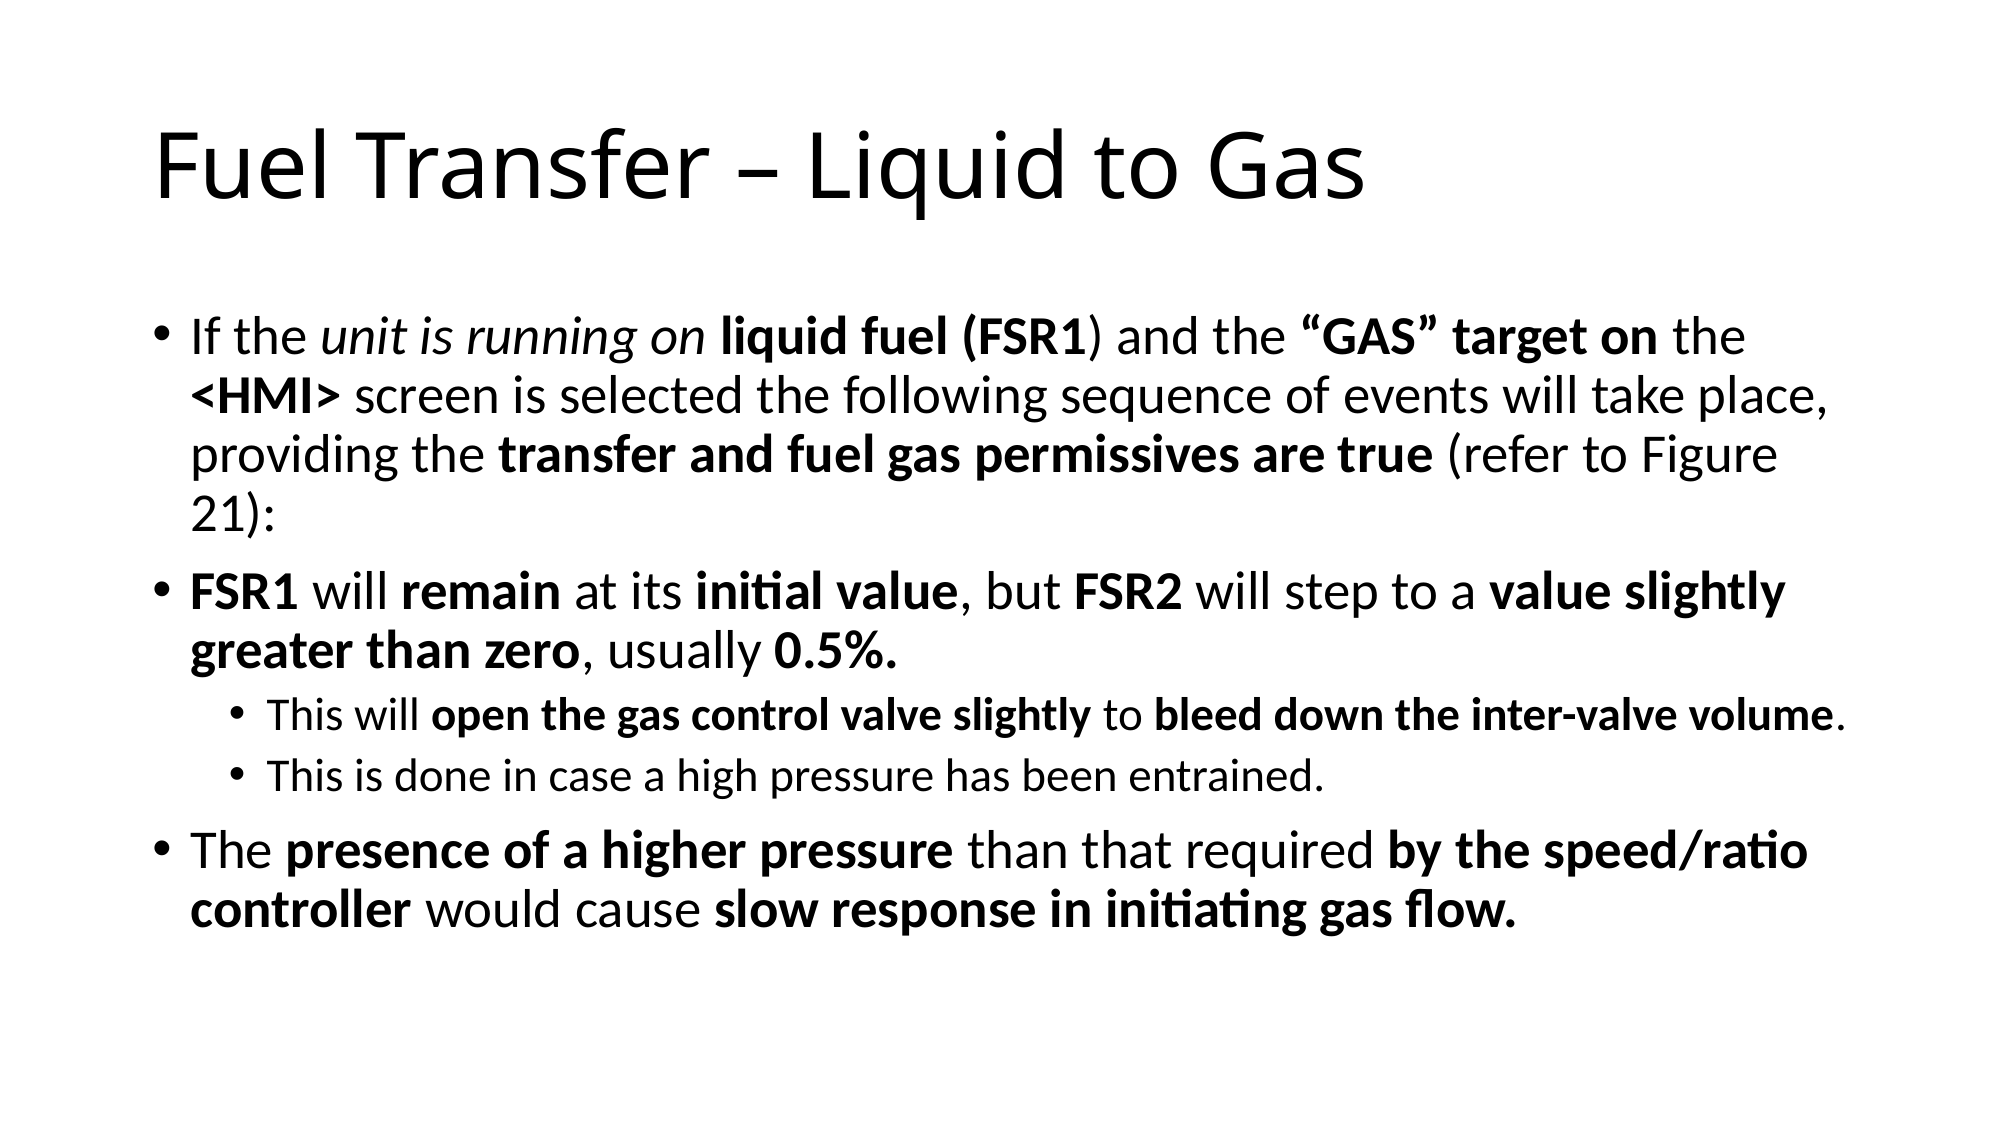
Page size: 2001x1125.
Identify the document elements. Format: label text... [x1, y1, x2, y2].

title Fuel Transfer – Liquid to Gas [137, 59, 1863, 278]
list If the unit is running on liquid fuel (FSR1) and the “GAS” target on the <HMI> screen is selected the following sequence of events will take place, providing the transfer and fuel gas permissives are true (refer to Figure 21): FSR1 will remain at its initial value, but FSR2 will step to a value slightly greater than zero, usually 0.5%. This will open the gas control valve slightly to bleed down the inter-valve volume. This is done in case a high pressure has been entrained. The presence of a higher pressure than that required by the speed/ratio controller would cause slow response in initiating gas flow. [137, 299, 1863, 1014]
